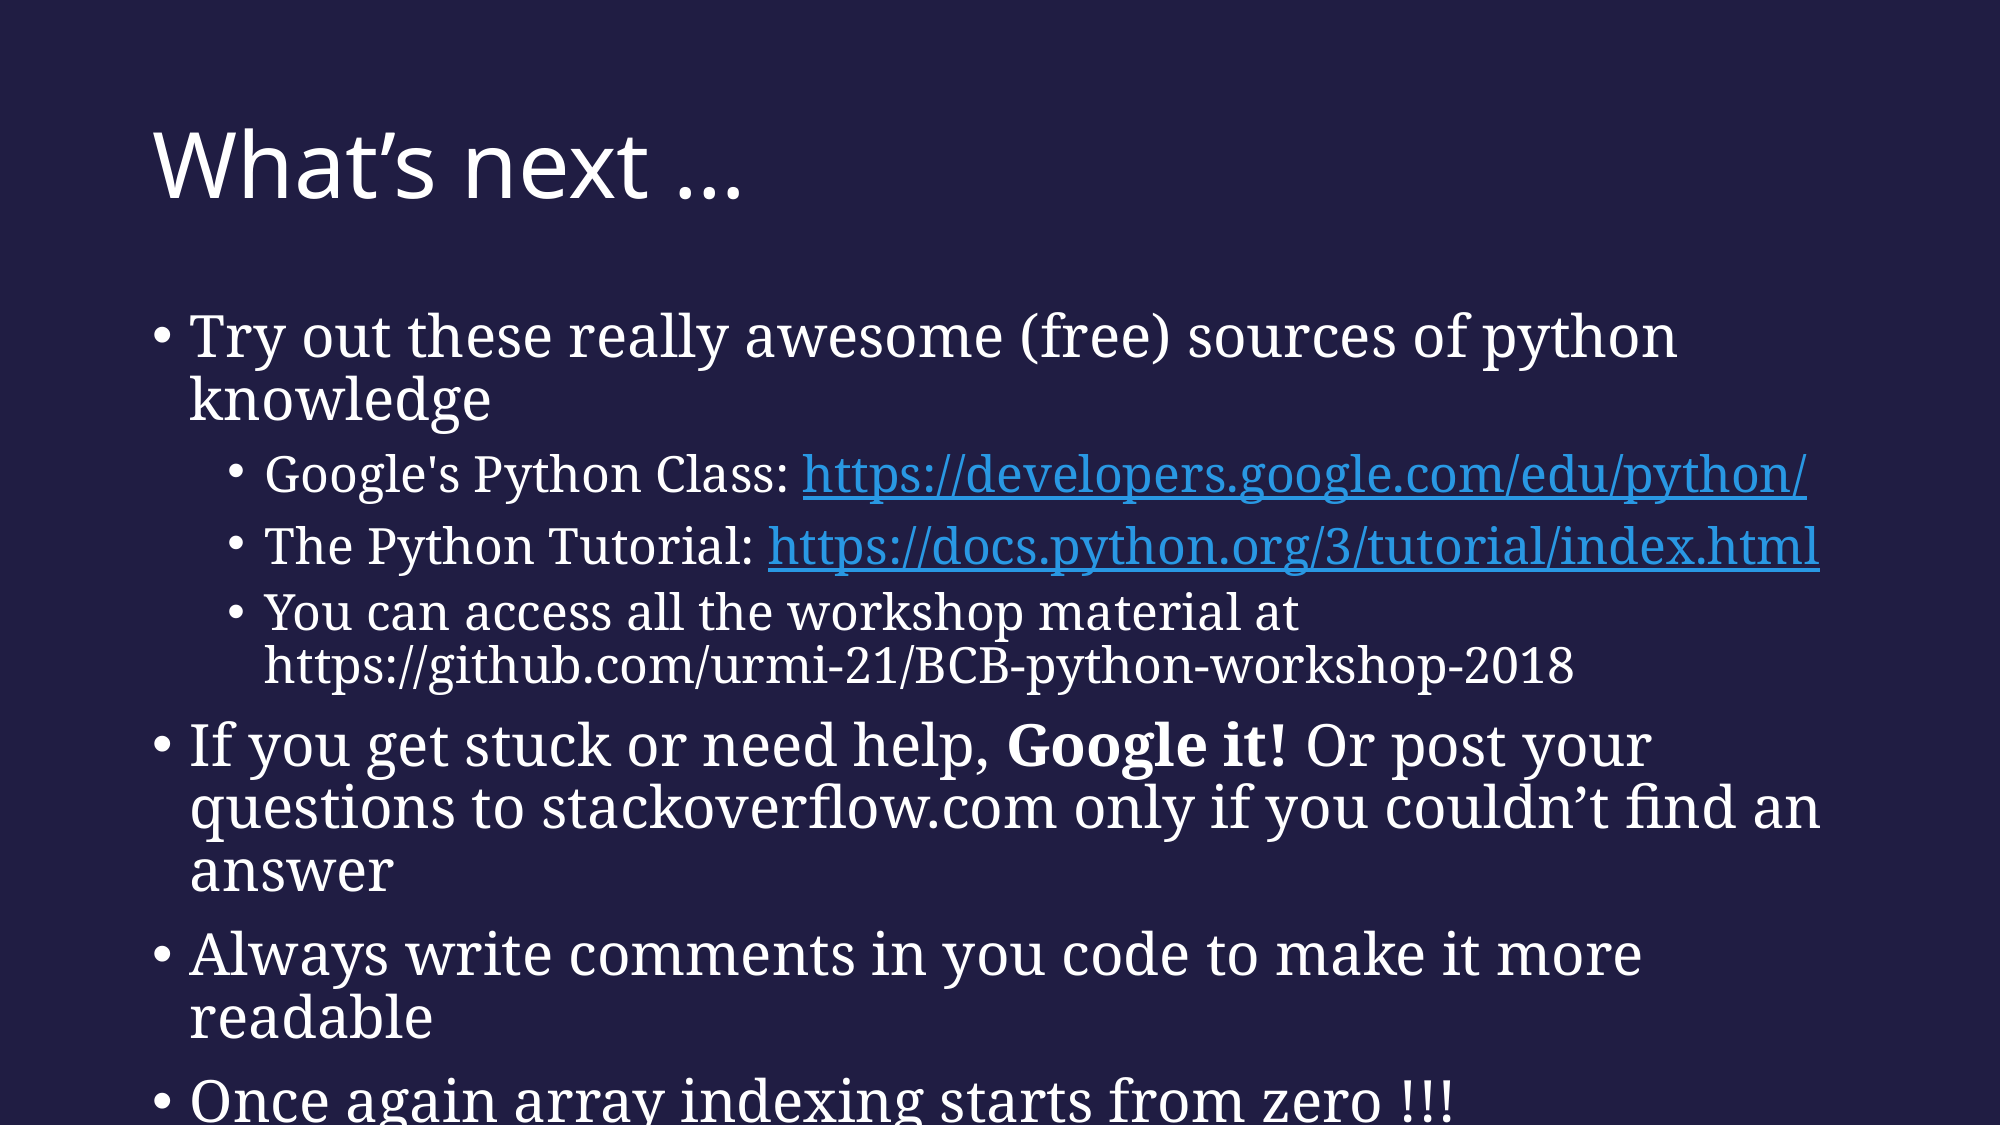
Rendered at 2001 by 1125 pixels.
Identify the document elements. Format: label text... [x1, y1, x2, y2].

list Try out these really awesome (free) sources of python knowledge Google's Python Class: https://developers.google.com/edu/python/ The Python Tutorial: https://docs.python.org/3/tutorial/index.html You can access all the workshop material at https://github.com/urmi-21/BCB-python-workshop-2018 If you get stuck or need help, Google it! Or post your questions to stackoverflow.com only if you couldn’t find an answer Always write comments in you code to make it more readable Once again array indexing starts from zero !!! [137, 299, 1863, 1014]
title What’s next … [137, 59, 1863, 278]
